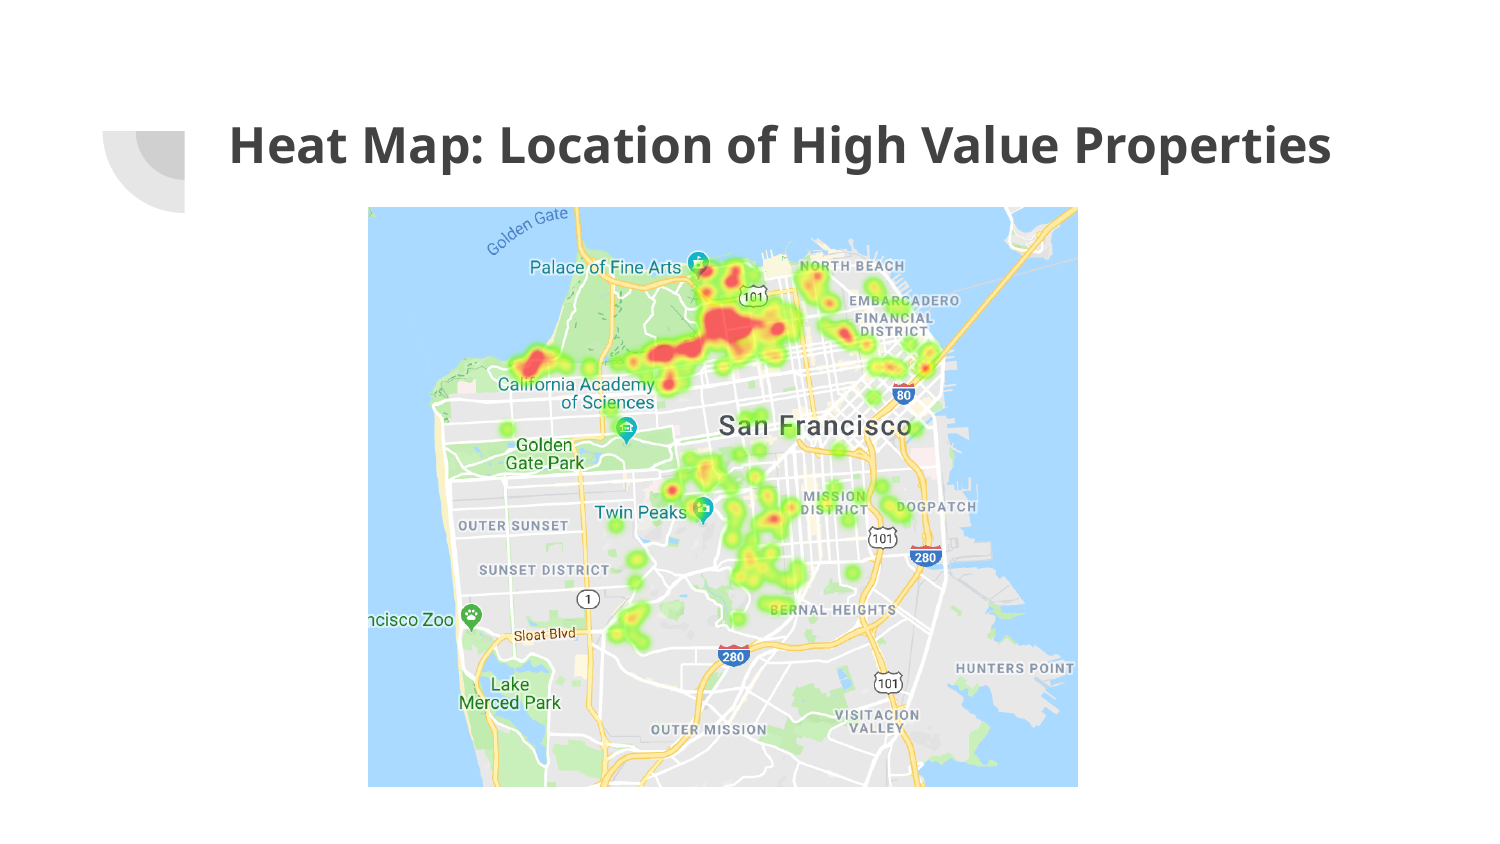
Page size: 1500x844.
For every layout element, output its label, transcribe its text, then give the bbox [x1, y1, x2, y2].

picture [368, 207, 1078, 787]
title Heat Map: Location of High Value Properties [213, 98, 1368, 215]
